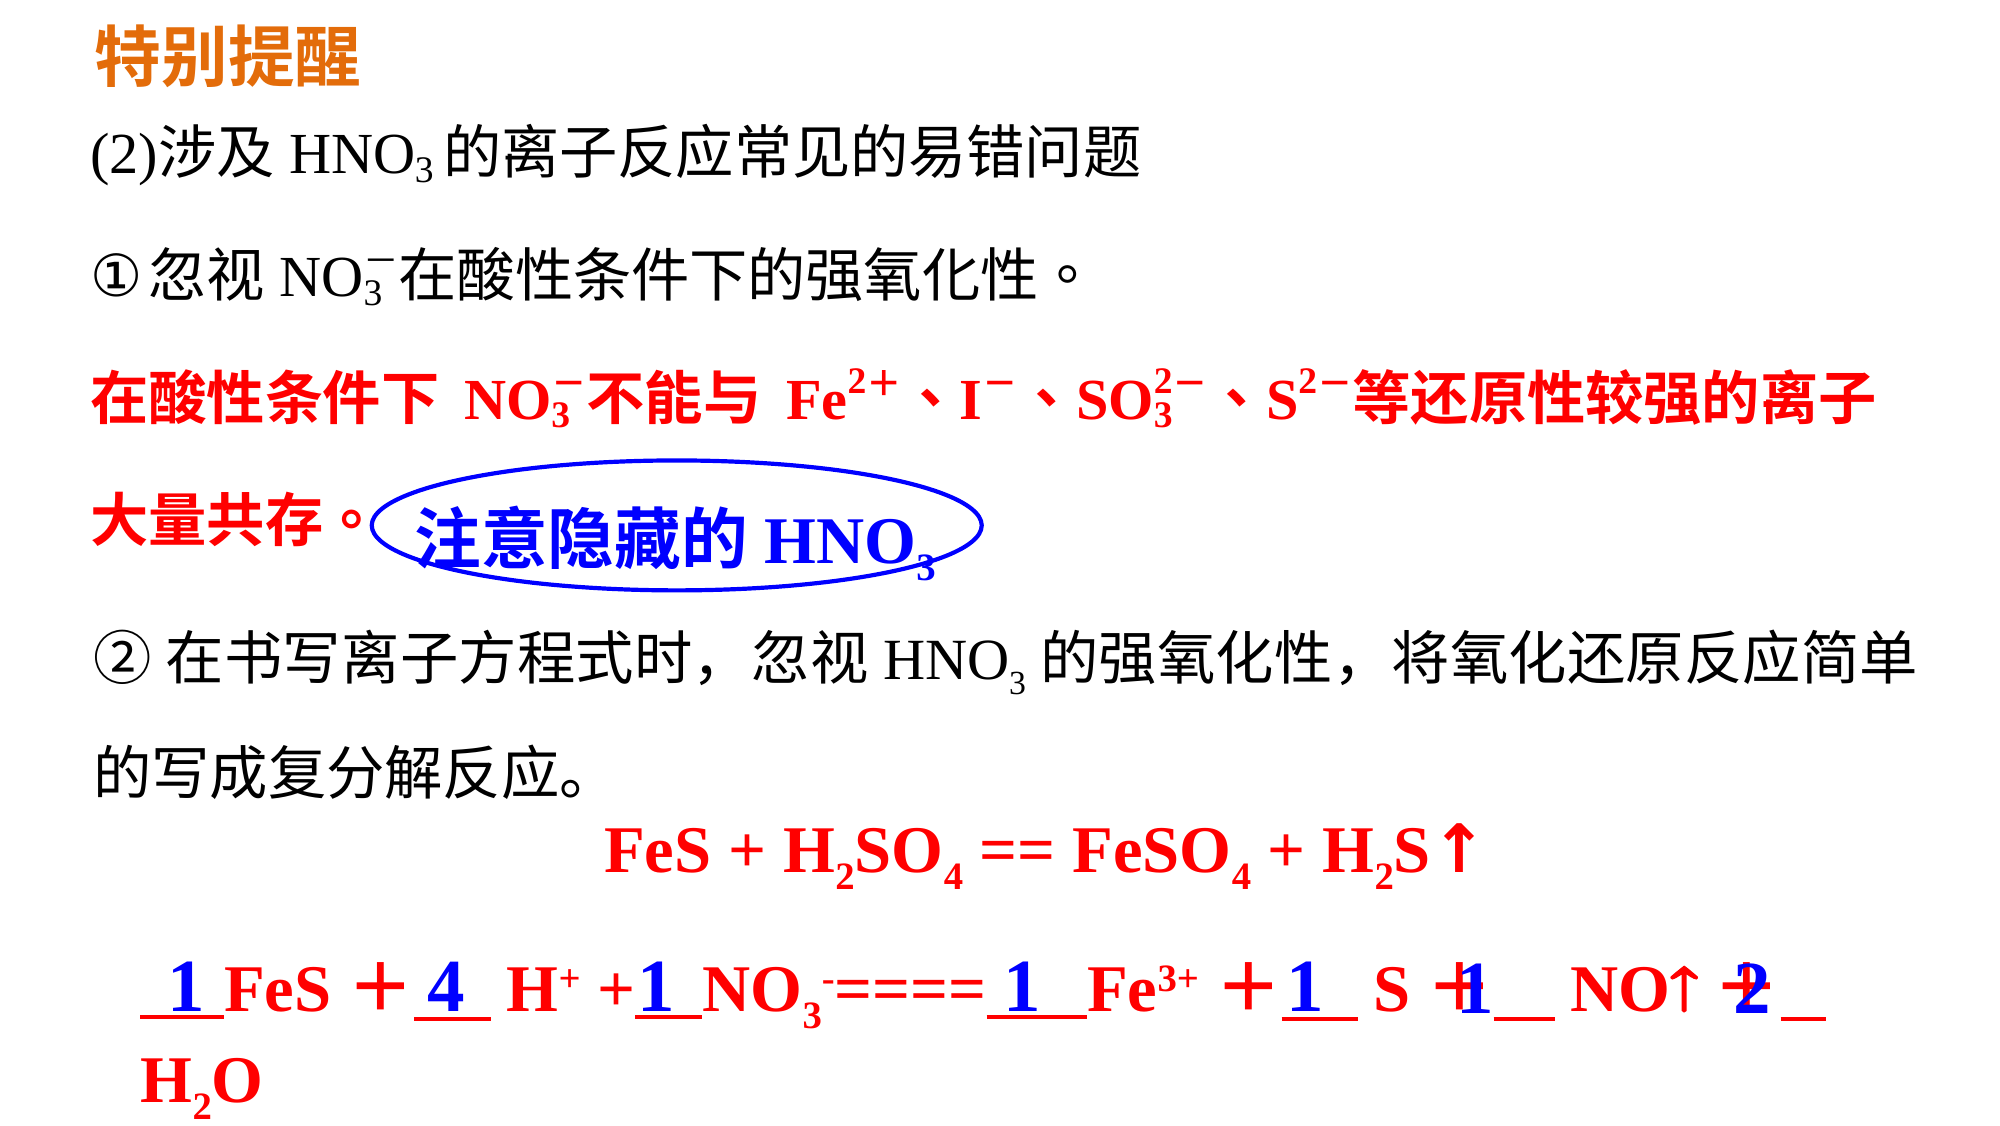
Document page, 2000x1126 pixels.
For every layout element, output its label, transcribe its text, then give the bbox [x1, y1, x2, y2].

text_box FeS＋ H+ + NO3-==== Fe3+＋ S＋ NO＋ H2O [125, 937, 1933, 1126]
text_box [361, 444, 989, 591]
text_box FeS + H2SO4 == FeSO4 + H2S↑ [589, 798, 1502, 905]
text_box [89, 113, 1881, 604]
text_box 特别提醒 [79, 7, 377, 103]
text_box ②在书写离子方程式时，忽视HNO3的强氧化性，将氧化还原反应简单的写成复分解反应。 [78, 574, 1933, 814]
text_box 4 [412, 929, 480, 1034]
text_box 1 [1271, 929, 1340, 1034]
text_box 1 [988, 929, 1056, 1034]
text_box 1 [622, 929, 690, 1034]
text_box 1 [1442, 930, 1510, 1036]
text_box 2 [1718, 930, 1786, 1036]
text_box 1 [152, 929, 220, 1034]
